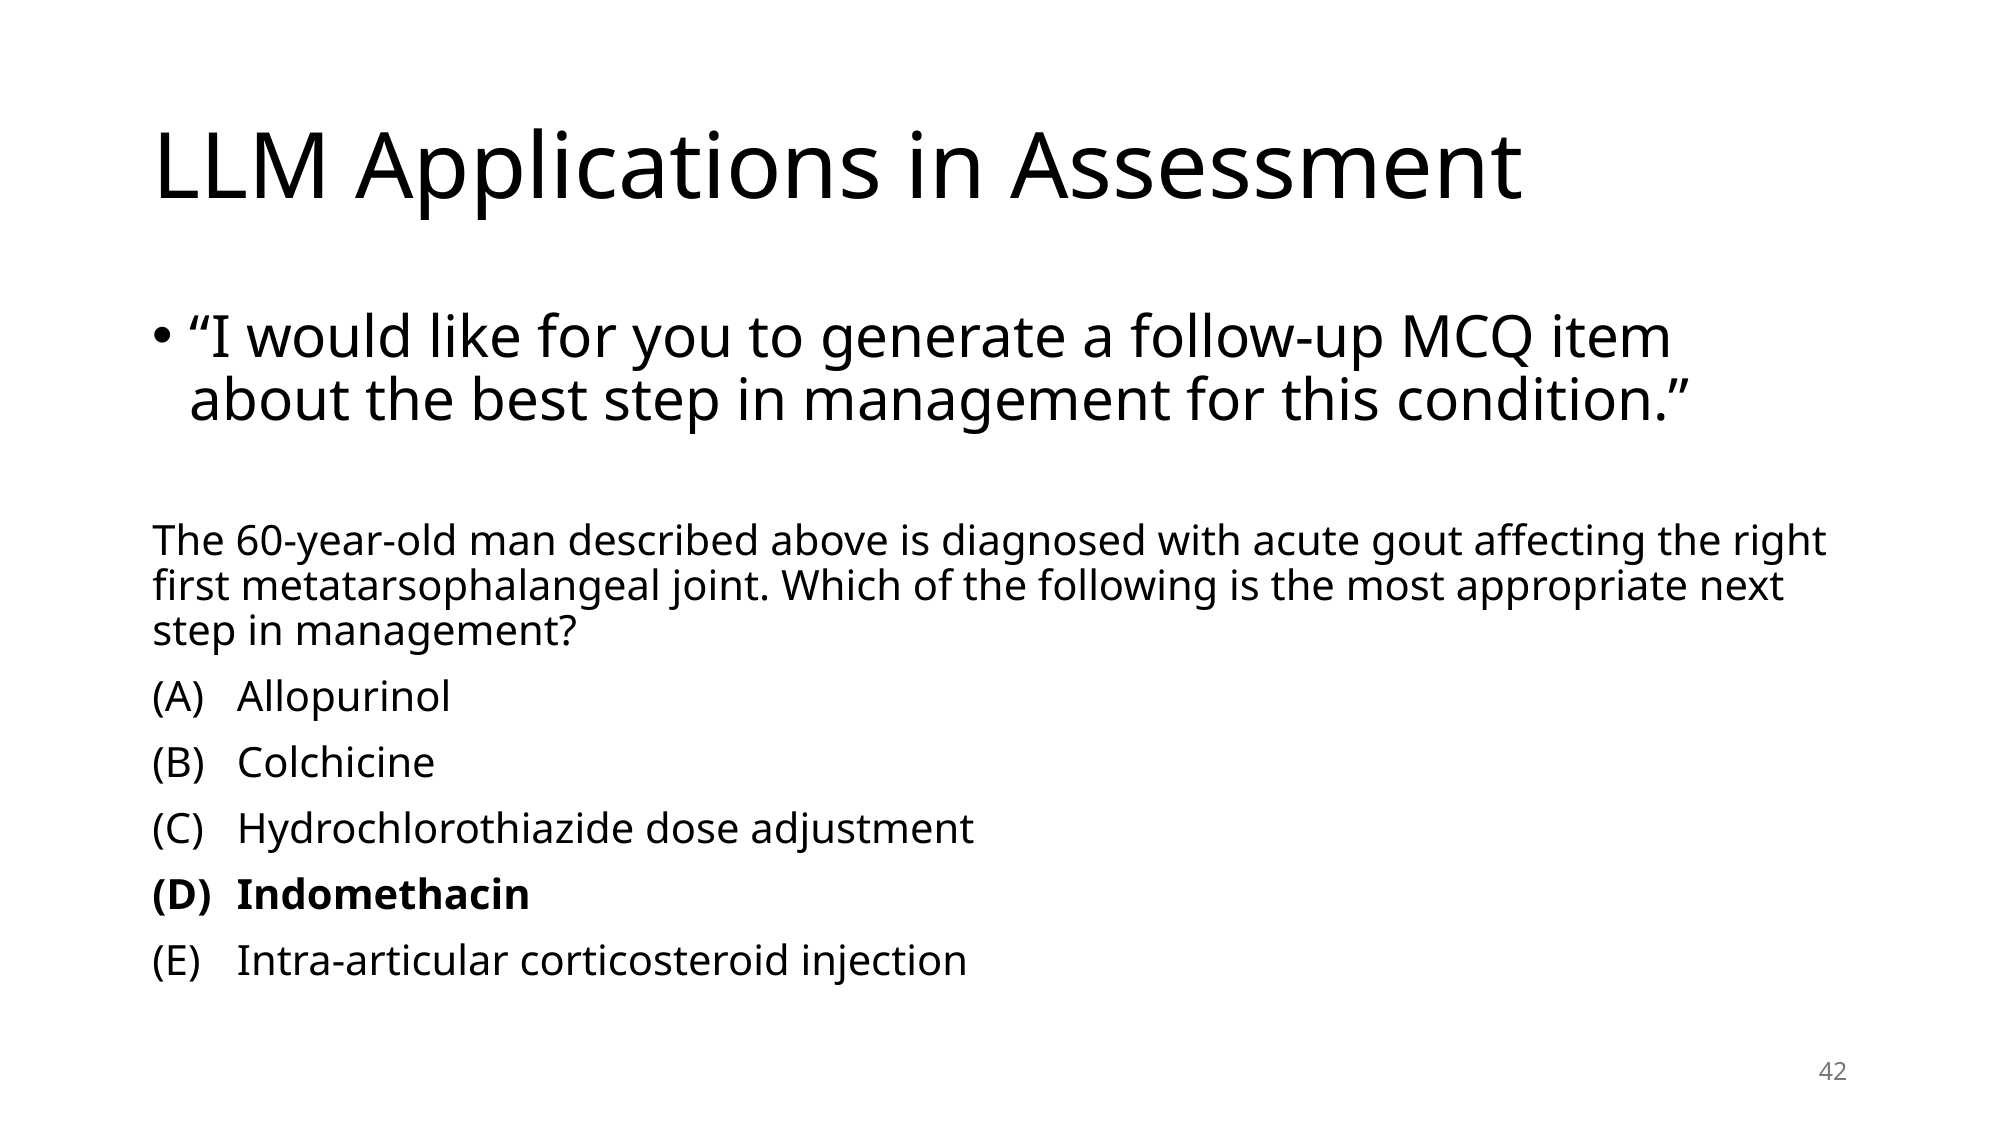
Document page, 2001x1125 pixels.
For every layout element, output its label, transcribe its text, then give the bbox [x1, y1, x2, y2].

title LLM Applications in Assessment [137, 59, 1863, 278]
slide_number 42 [1412, 1042, 1863, 1103]
list “I would like for you to generate a follow-up MCQ item about the best step in management for this condition.” The 60-year-old man described above is diagnosed with acute gout affecting the right first metatarsophalangeal joint. Which of the following is the most appropriate next step in management? Allopurinol Colchicine Hydrochlorothiazide dose adjustment Indomethacin Intra-articular corticosteroid injection [137, 299, 1863, 1014]
